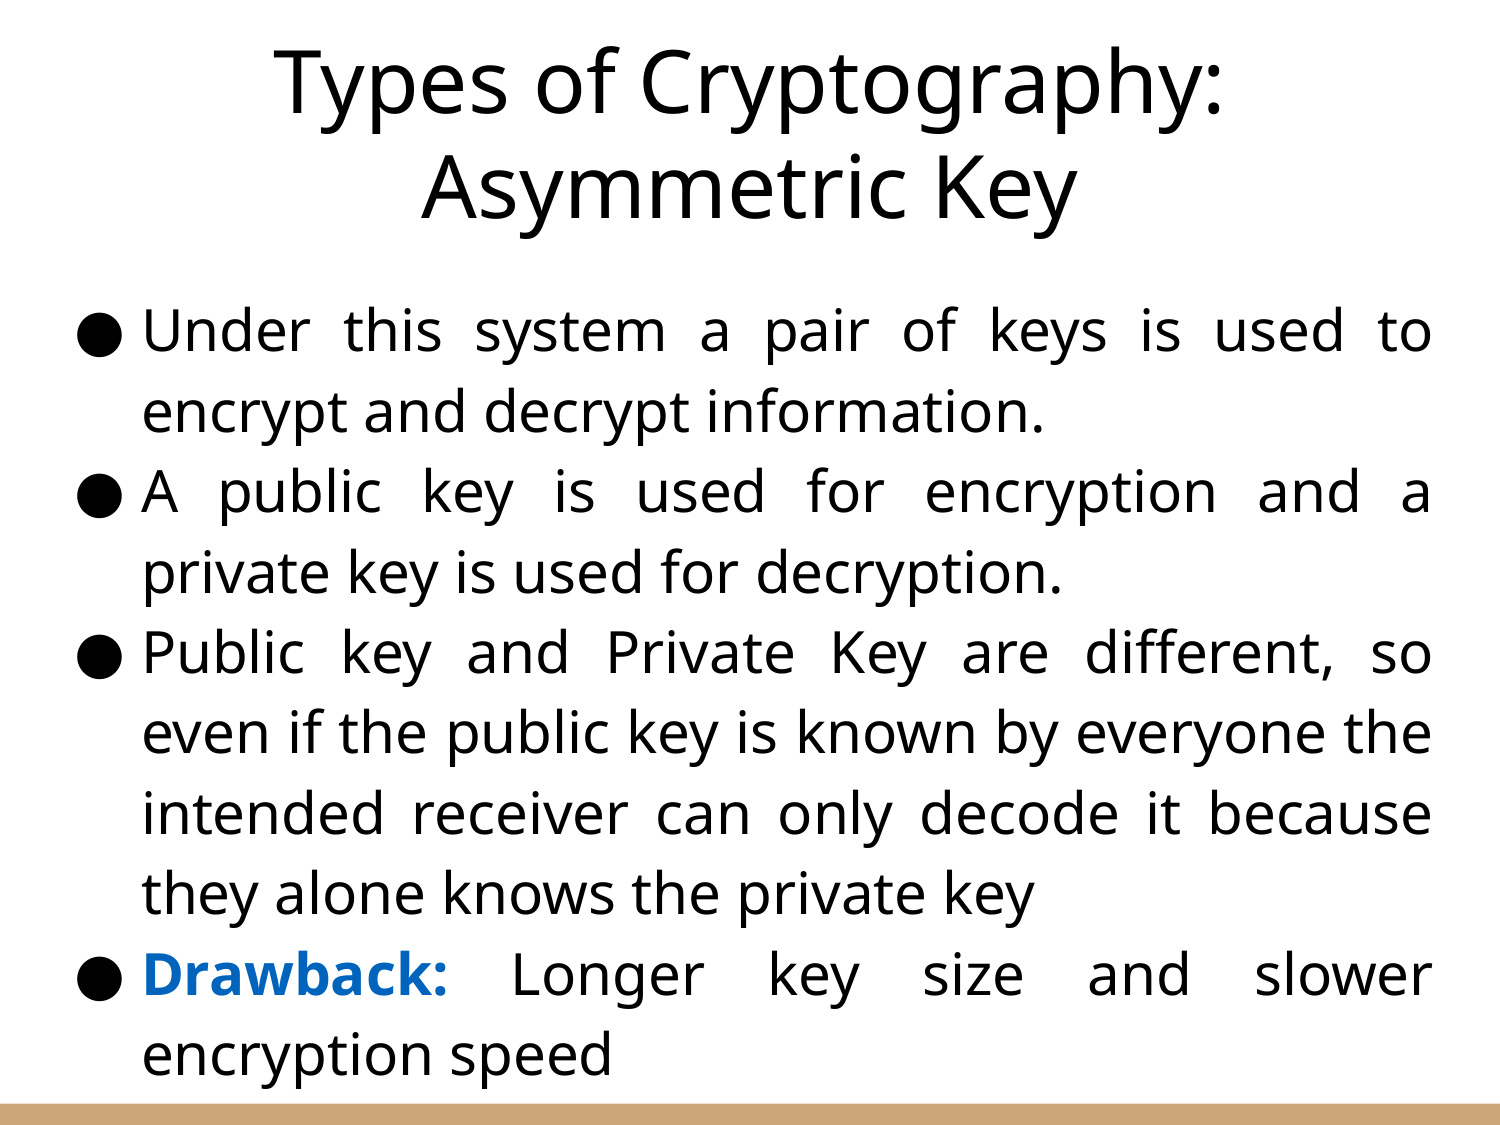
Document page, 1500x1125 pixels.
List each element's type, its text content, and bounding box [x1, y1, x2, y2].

list Under this system a pair of keys is used to encrypt and decrypt information. A public key is used for encryption and a private key is used for decryption. Public key and Private Key are different, so even if the public key is known by everyone the intended receiver can only decode it because they alone knows the private key Drawback: Longer key size and slower encryption speed [51, 267, 1449, 1002]
title Types of Cryptography: Asymmetric Key [51, 69, 1449, 251]
